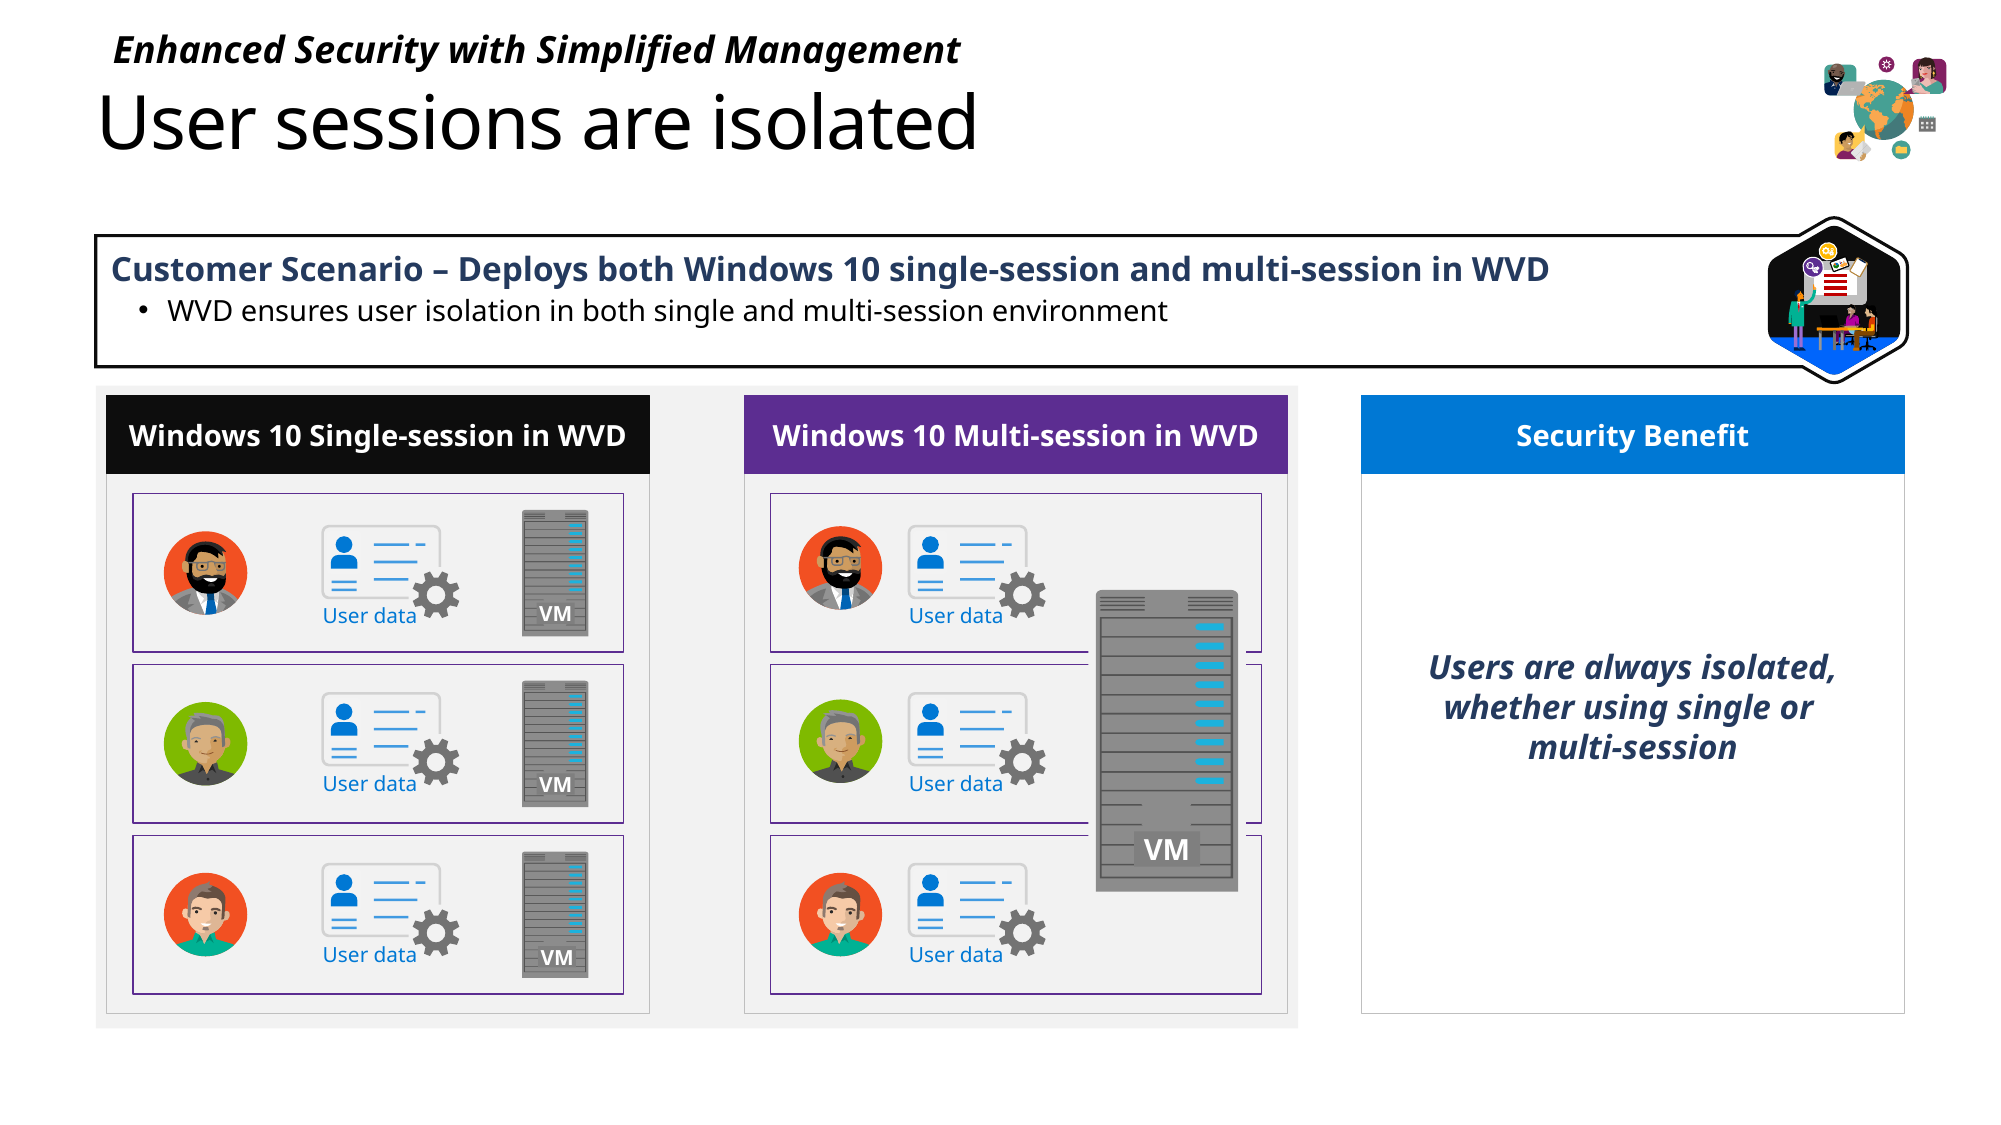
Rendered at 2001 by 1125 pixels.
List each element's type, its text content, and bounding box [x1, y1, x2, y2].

text_box Customer Scenario – Deploys both Windows 10 single-session and multi-session in WVD WVD ensures user isolation in both single and multi-session environment [95, 234, 1767, 368]
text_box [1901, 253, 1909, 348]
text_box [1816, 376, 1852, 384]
text_box Windows 10 Single-session in WVD [106, 395, 650, 474]
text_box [798, 525, 883, 610]
text_box [770, 493, 1262, 653]
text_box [321, 691, 460, 796]
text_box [163, 701, 248, 786]
text_box [132, 493, 624, 653]
text_box [744, 474, 1288, 1015]
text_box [163, 872, 248, 957]
text_box [132, 835, 624, 995]
text_box Security Benefit [1361, 395, 1905, 474]
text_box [907, 862, 1046, 967]
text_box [521, 509, 589, 979]
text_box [163, 530, 248, 615]
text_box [907, 524, 1046, 629]
title User sessions are isolated [96, 75, 1904, 166]
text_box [798, 872, 883, 957]
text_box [321, 862, 460, 967]
text_box [1247, 664, 1262, 824]
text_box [907, 691, 1046, 796]
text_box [321, 524, 460, 629]
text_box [798, 699, 883, 784]
text_box Users are always isolated, whether using single or multi-session [1361, 474, 1905, 1015]
text_box [770, 835, 1262, 995]
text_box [1824, 56, 1947, 162]
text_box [1767, 224, 1901, 376]
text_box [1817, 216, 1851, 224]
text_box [1088, 582, 1247, 898]
text_box [132, 664, 521, 824]
text_box Enhanced Security with Simplified Management [98, 18, 977, 79]
text_box Windows 10 Multi-session in WVD [744, 395, 1288, 474]
text_box [106, 474, 650, 1015]
text_box [95, 385, 1299, 1029]
text_box [589, 664, 624, 824]
text_box [770, 664, 1088, 824]
